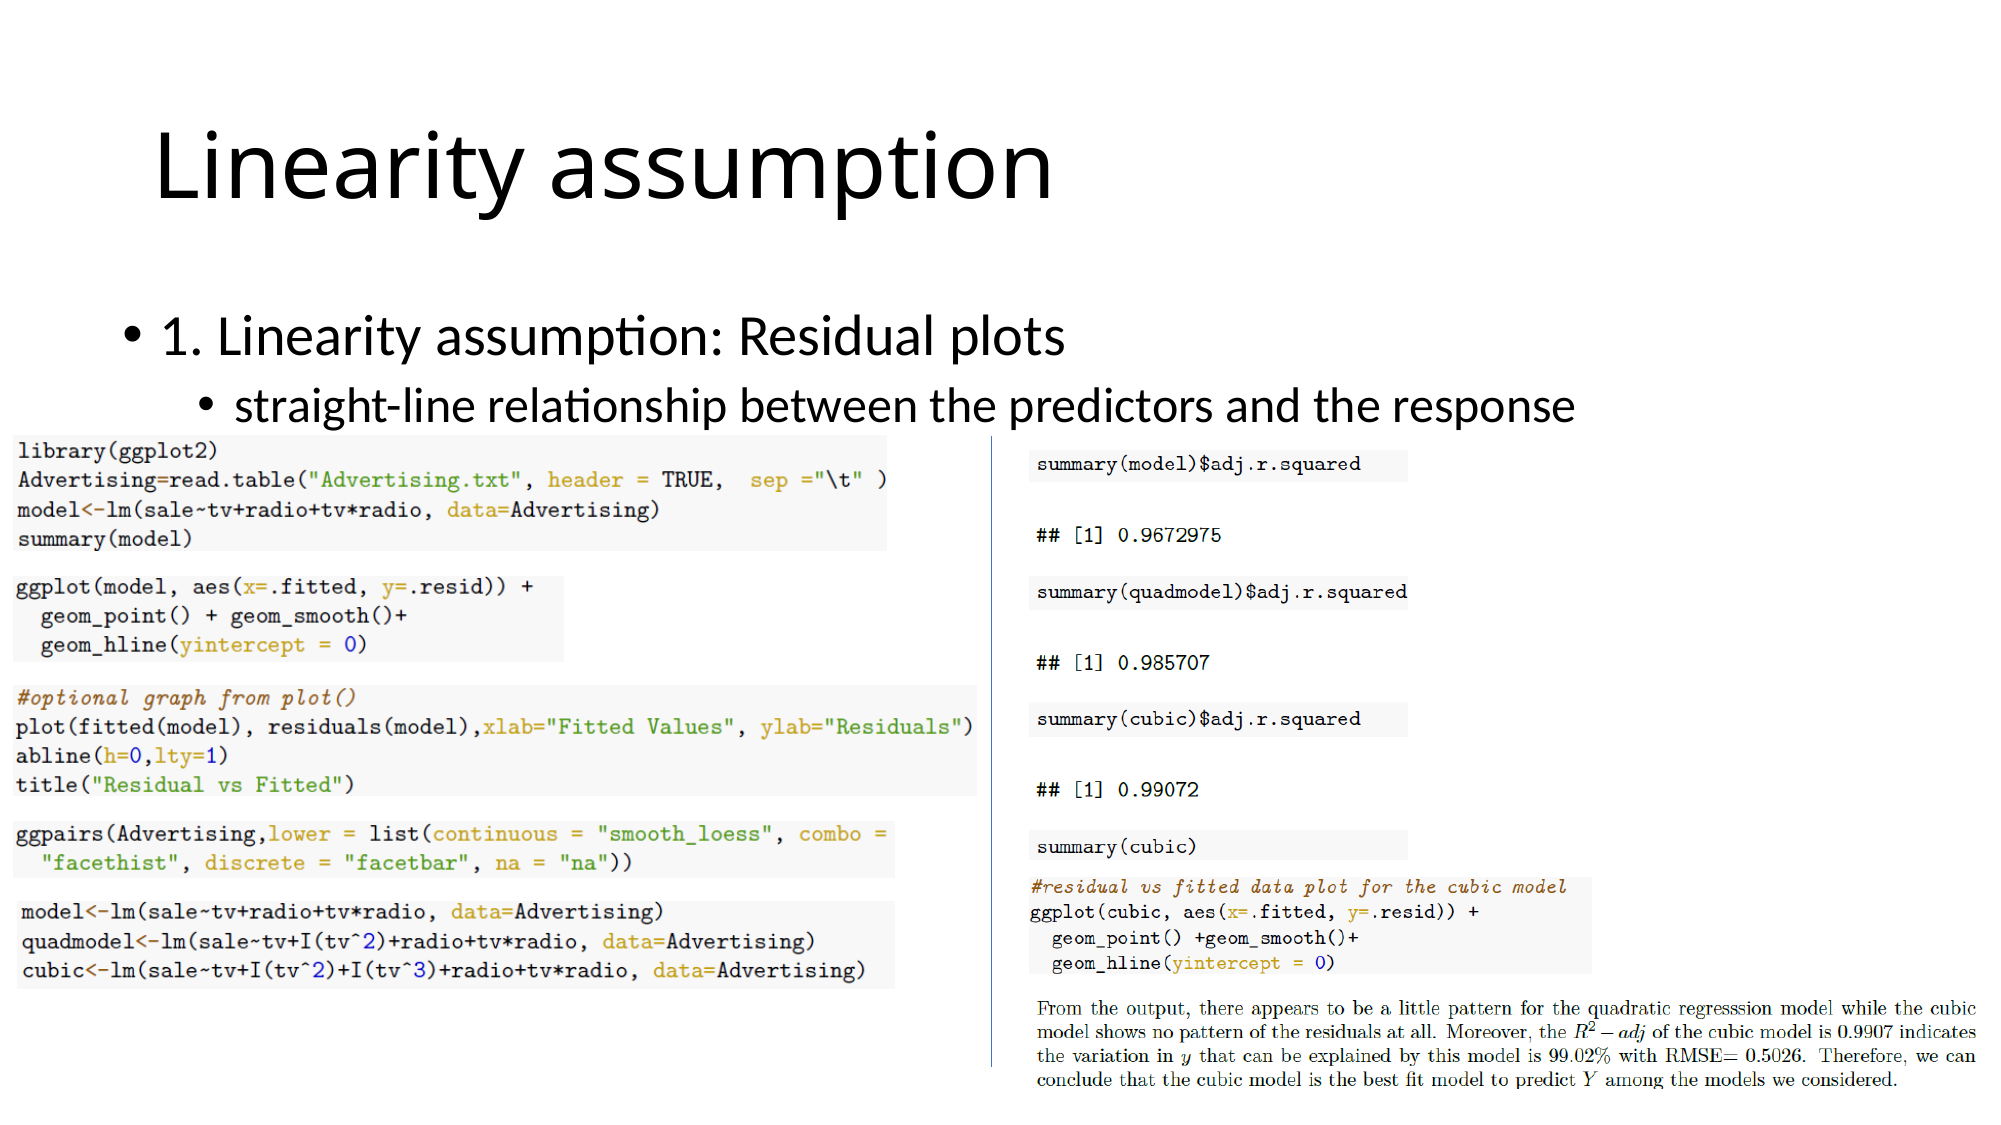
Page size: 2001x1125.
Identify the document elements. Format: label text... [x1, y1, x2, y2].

picture [13, 685, 977, 796]
picture [1029, 450, 1408, 860]
list 1. Linearity assumption: Residual plots straight-line relationship between the predictors and the response [107, 298, 1833, 1012]
picture [1029, 991, 1981, 1089]
picture [13, 575, 564, 662]
picture [13, 435, 887, 551]
picture [1029, 877, 1592, 974]
title Linearity assumption [137, 59, 1863, 278]
picture [13, 821, 895, 878]
picture [16, 901, 895, 989]
